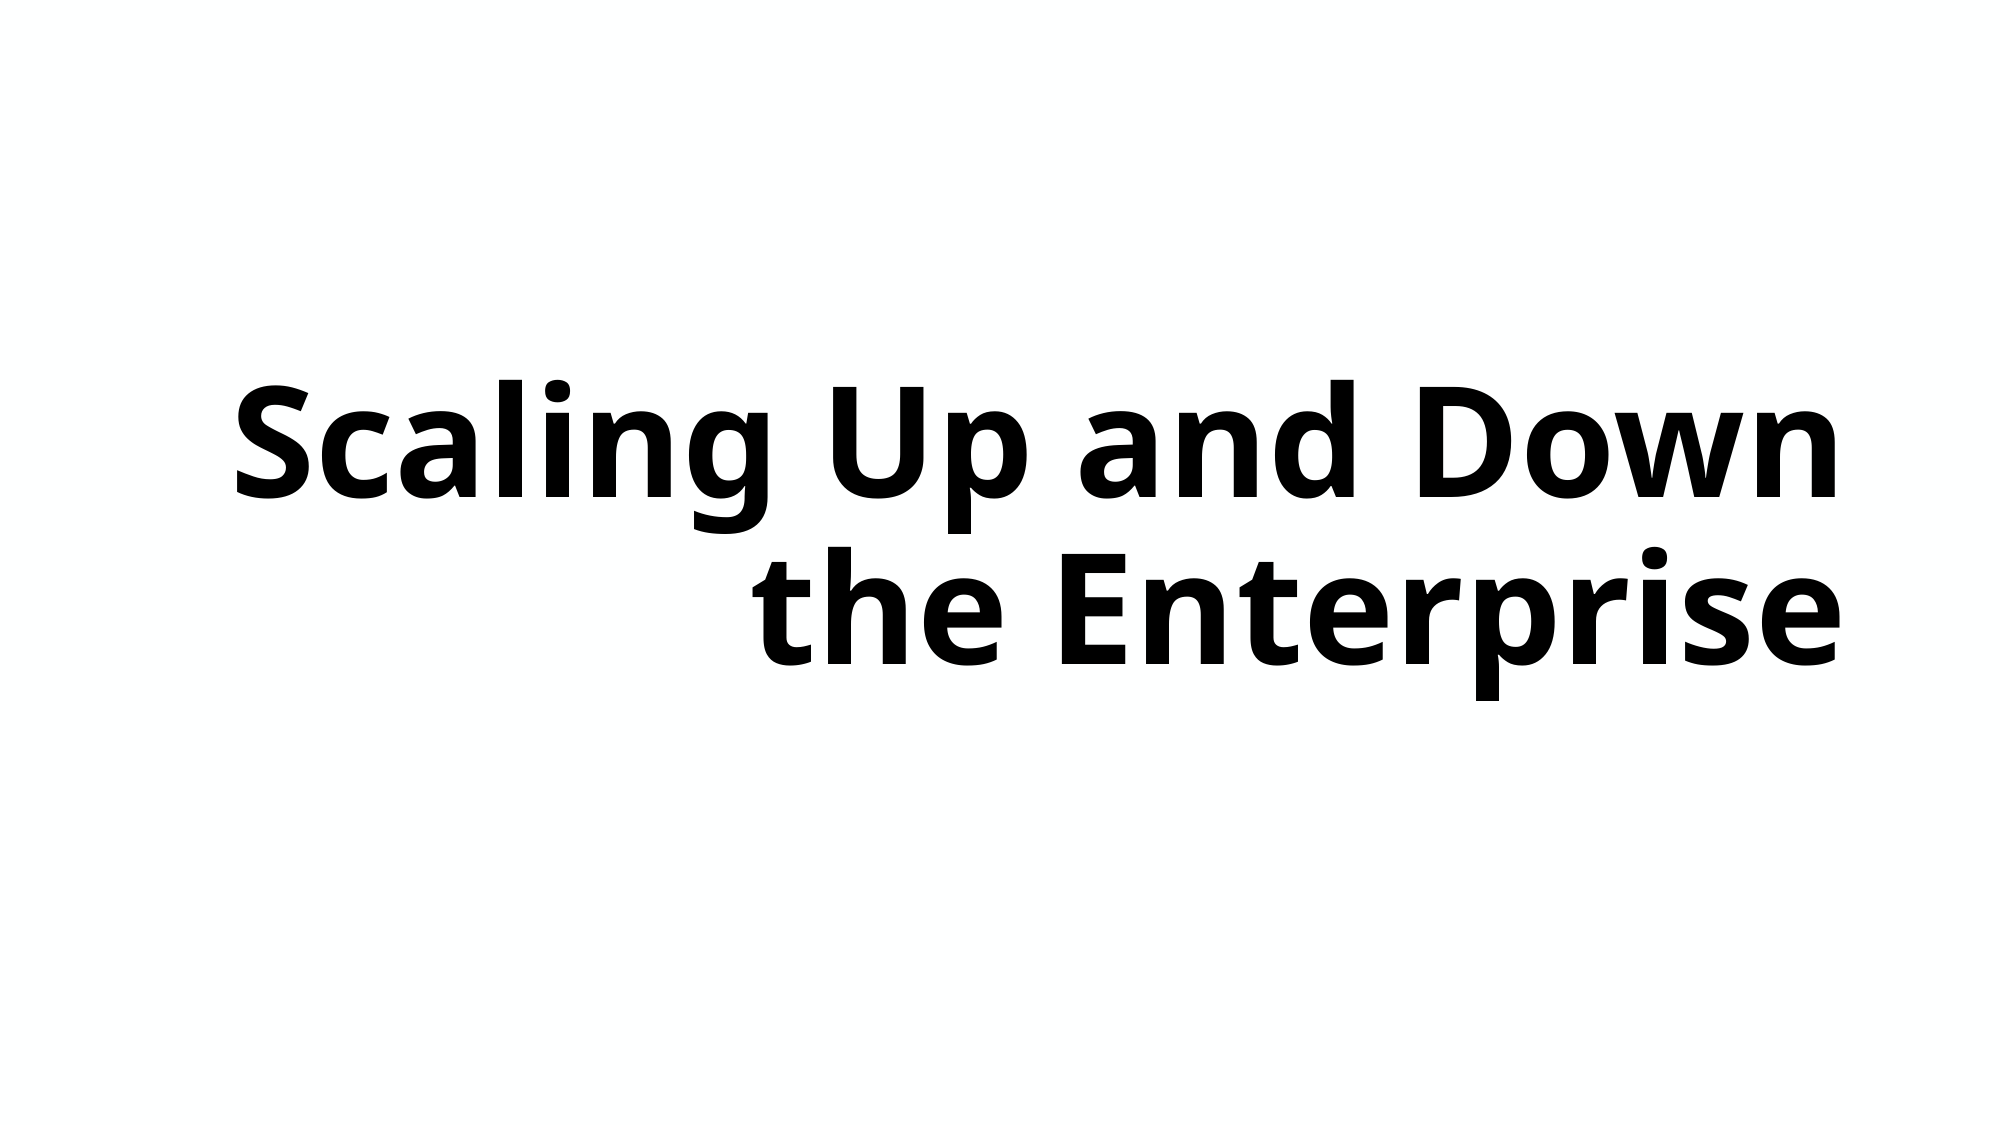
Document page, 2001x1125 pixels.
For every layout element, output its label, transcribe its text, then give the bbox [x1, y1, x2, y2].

title Scaling Up and Down the Enterprise [137, 59, 1863, 706]
